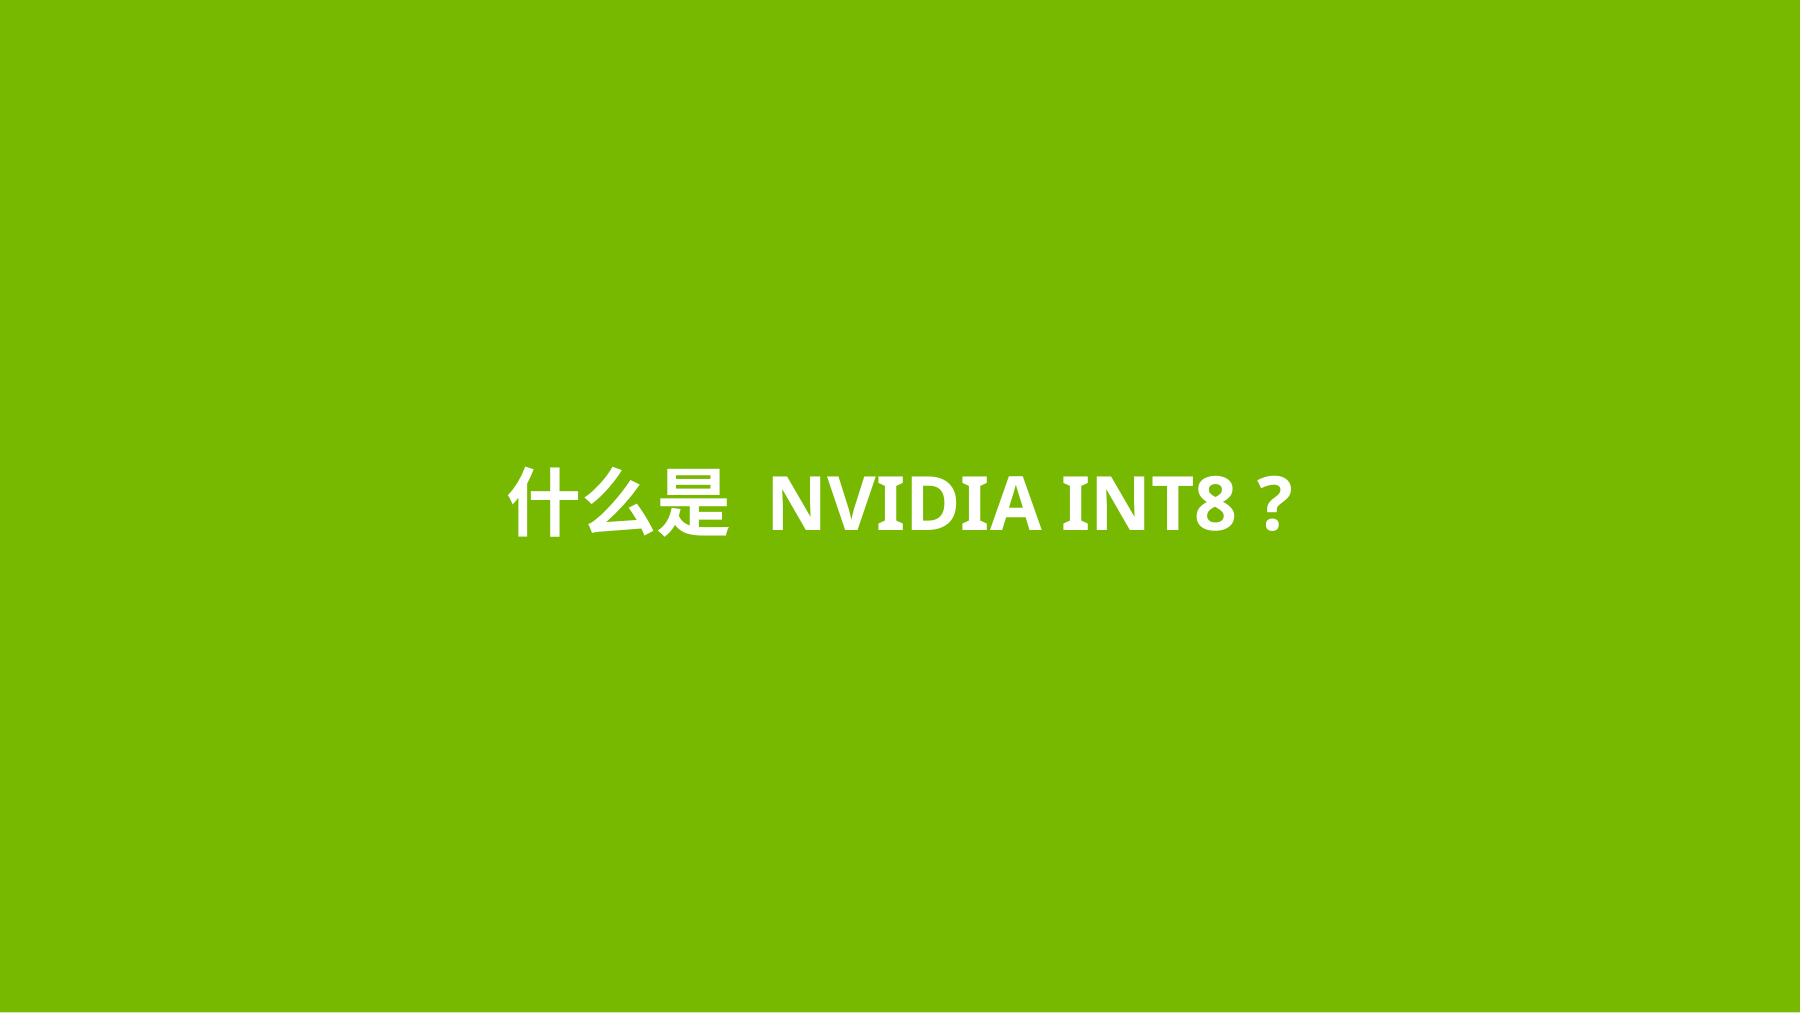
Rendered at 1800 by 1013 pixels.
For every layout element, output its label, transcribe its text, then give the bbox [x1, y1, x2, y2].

title 什么是 NVIDIA INT8 ? [81, 457, 1719, 555]
